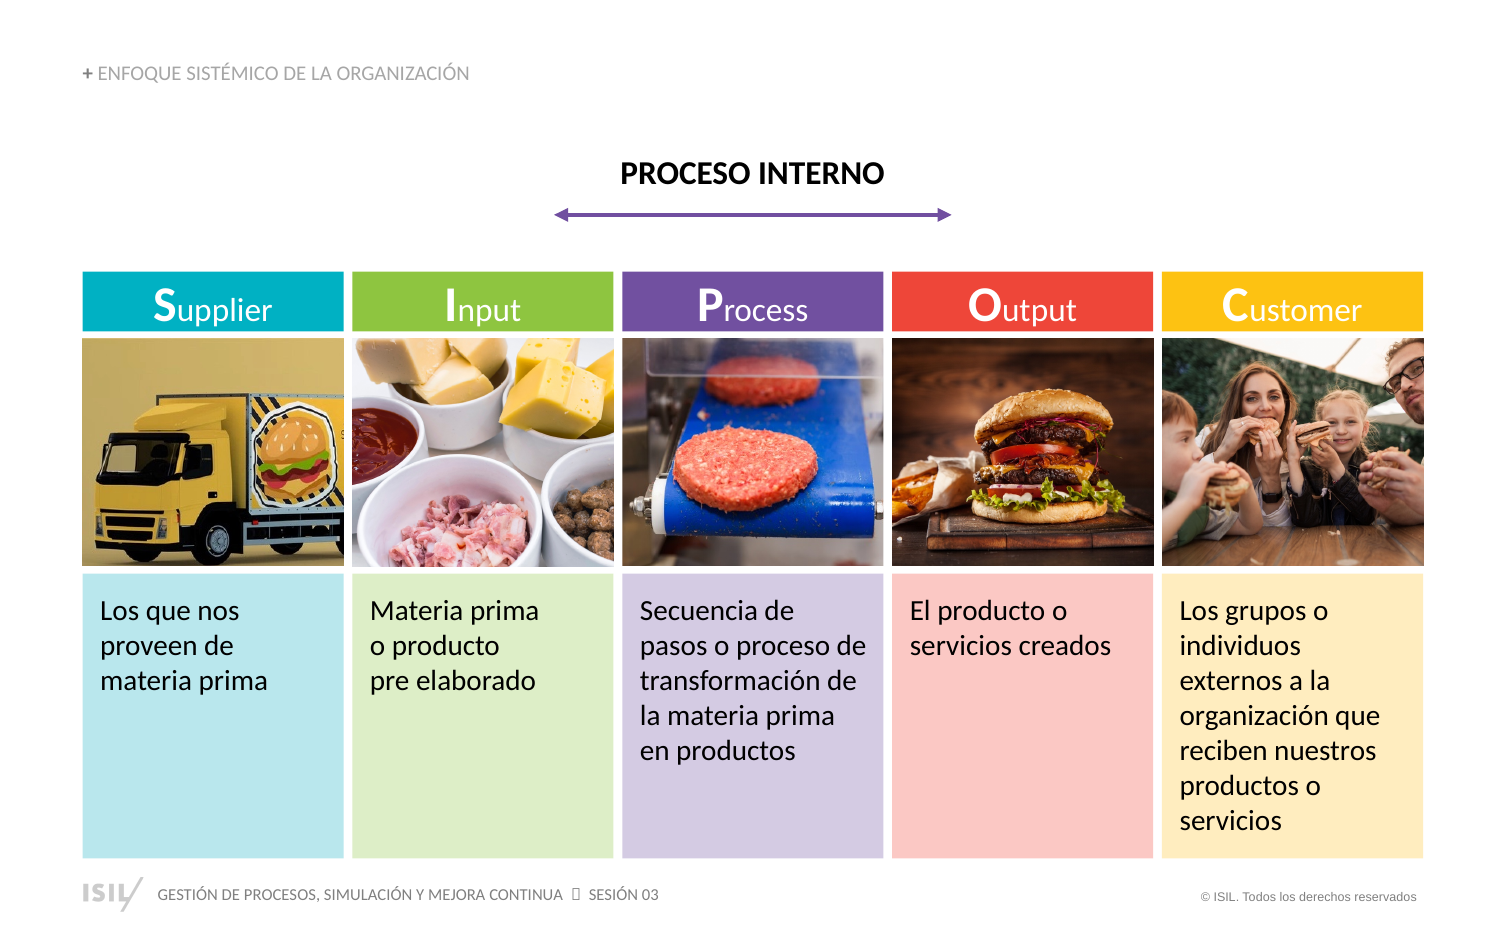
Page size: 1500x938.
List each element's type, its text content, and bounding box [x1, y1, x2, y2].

text_box Materia prima o producto pre elaborado [349, 573, 617, 862]
picture [892, 338, 1154, 566]
picture [82, 338, 344, 566]
text_box Los grupos o individuos externos a la organización que reciben nuestros productos o servicios [1159, 572, 1426, 862]
picture [622, 338, 884, 566]
text_box Los que nos proveen de materia prima [79, 572, 347, 862]
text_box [86, 275, 1421, 329]
text_box PROCESO INTERNO [504, 150, 1001, 191]
text_box + ENFOQUE SISTÉMICO DE LA ORGANIZACIÓN [82, 62, 482, 85]
picture [352, 338, 614, 567]
text_box El producto o servicios creados [889, 573, 1156, 862]
text_box Secuencia de pasos o proceso de transformación de la materia prima en productos [619, 573, 886, 862]
picture [1162, 338, 1424, 566]
